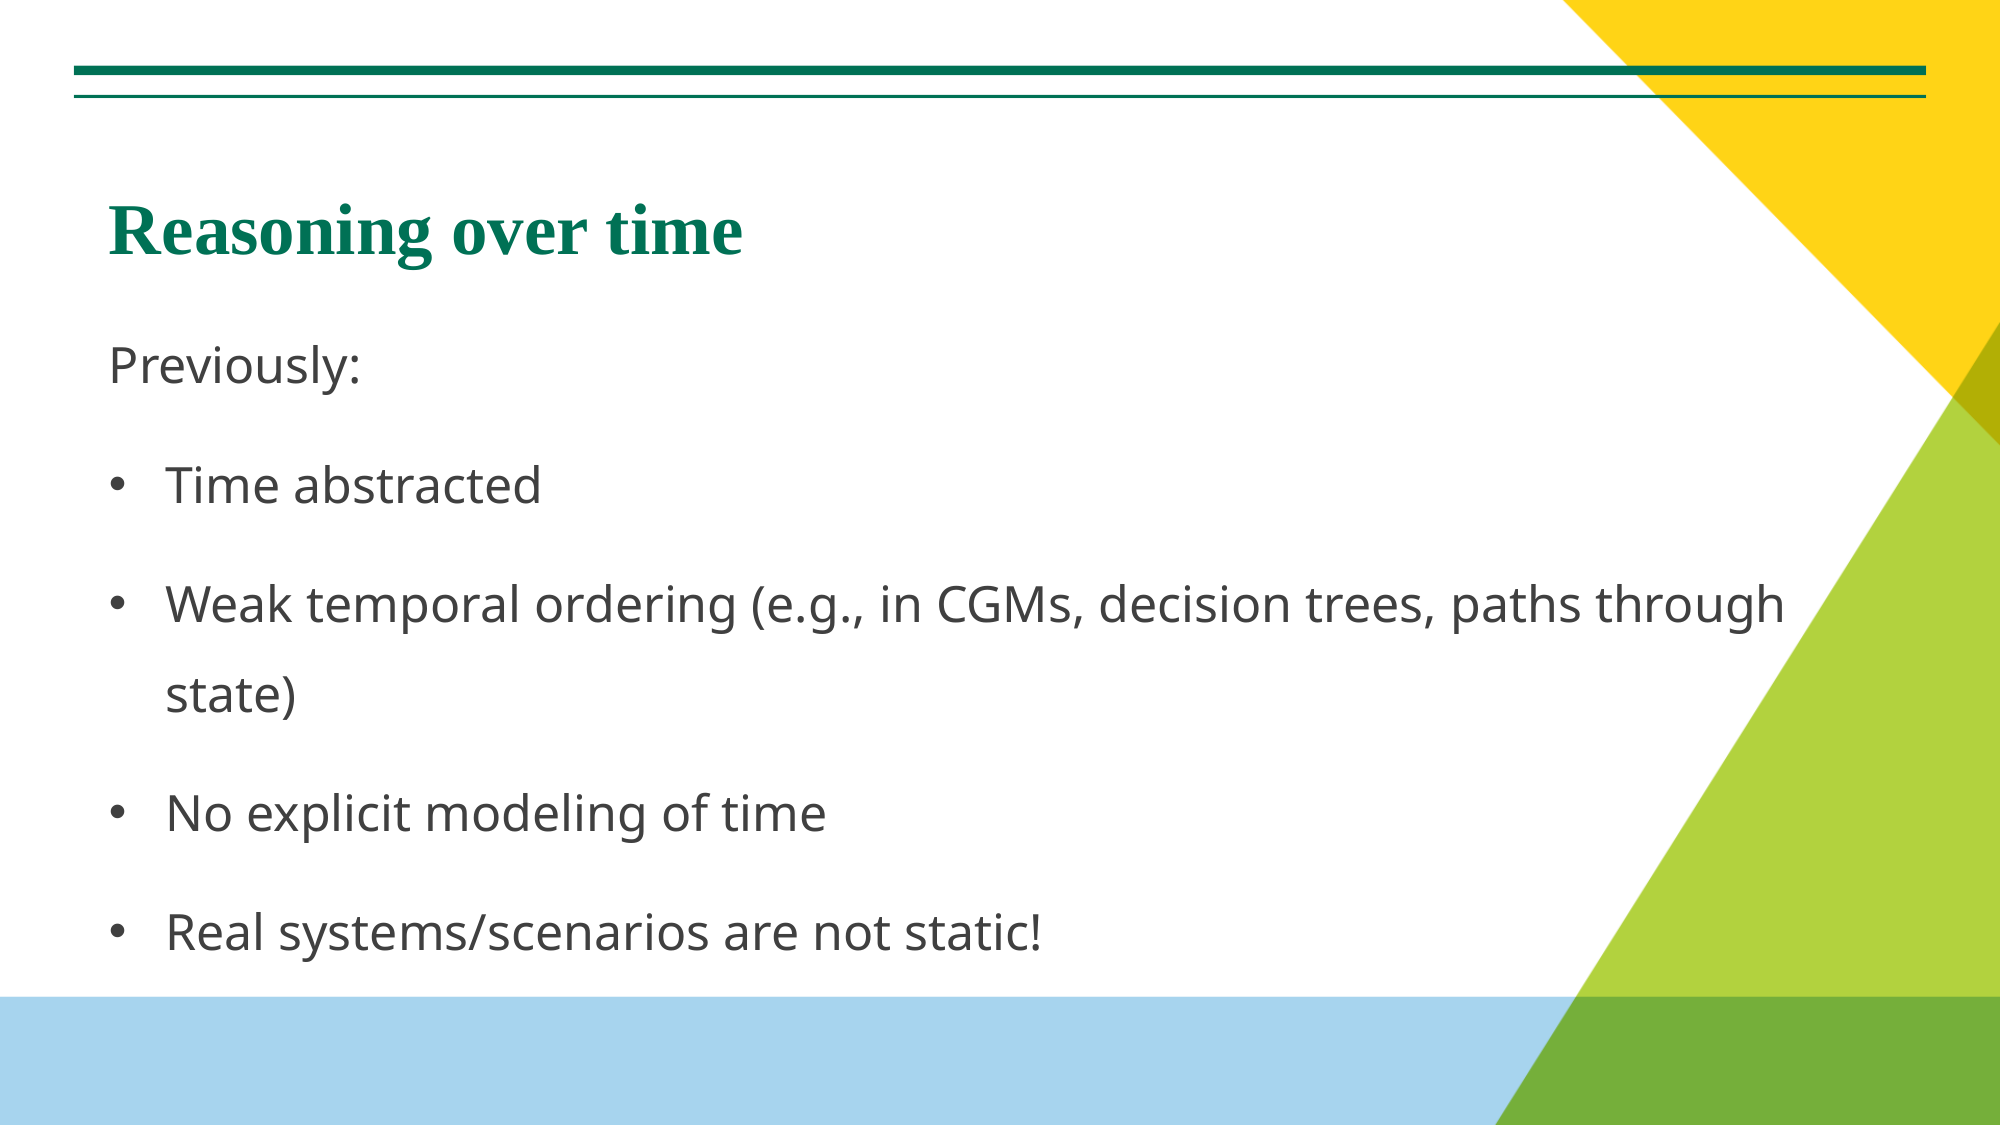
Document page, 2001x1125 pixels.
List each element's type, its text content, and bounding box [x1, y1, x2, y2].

list Previously: Time abstracted Weak temporal ordering (e.g., in CGMs, decision trees, paths through state) No explicit modeling of time Real systems/scenarios are not static! [94, 296, 1819, 1011]
title Reasoning over time [94, 136, 1819, 296]
picture [0, 0, 2000, 1125]
